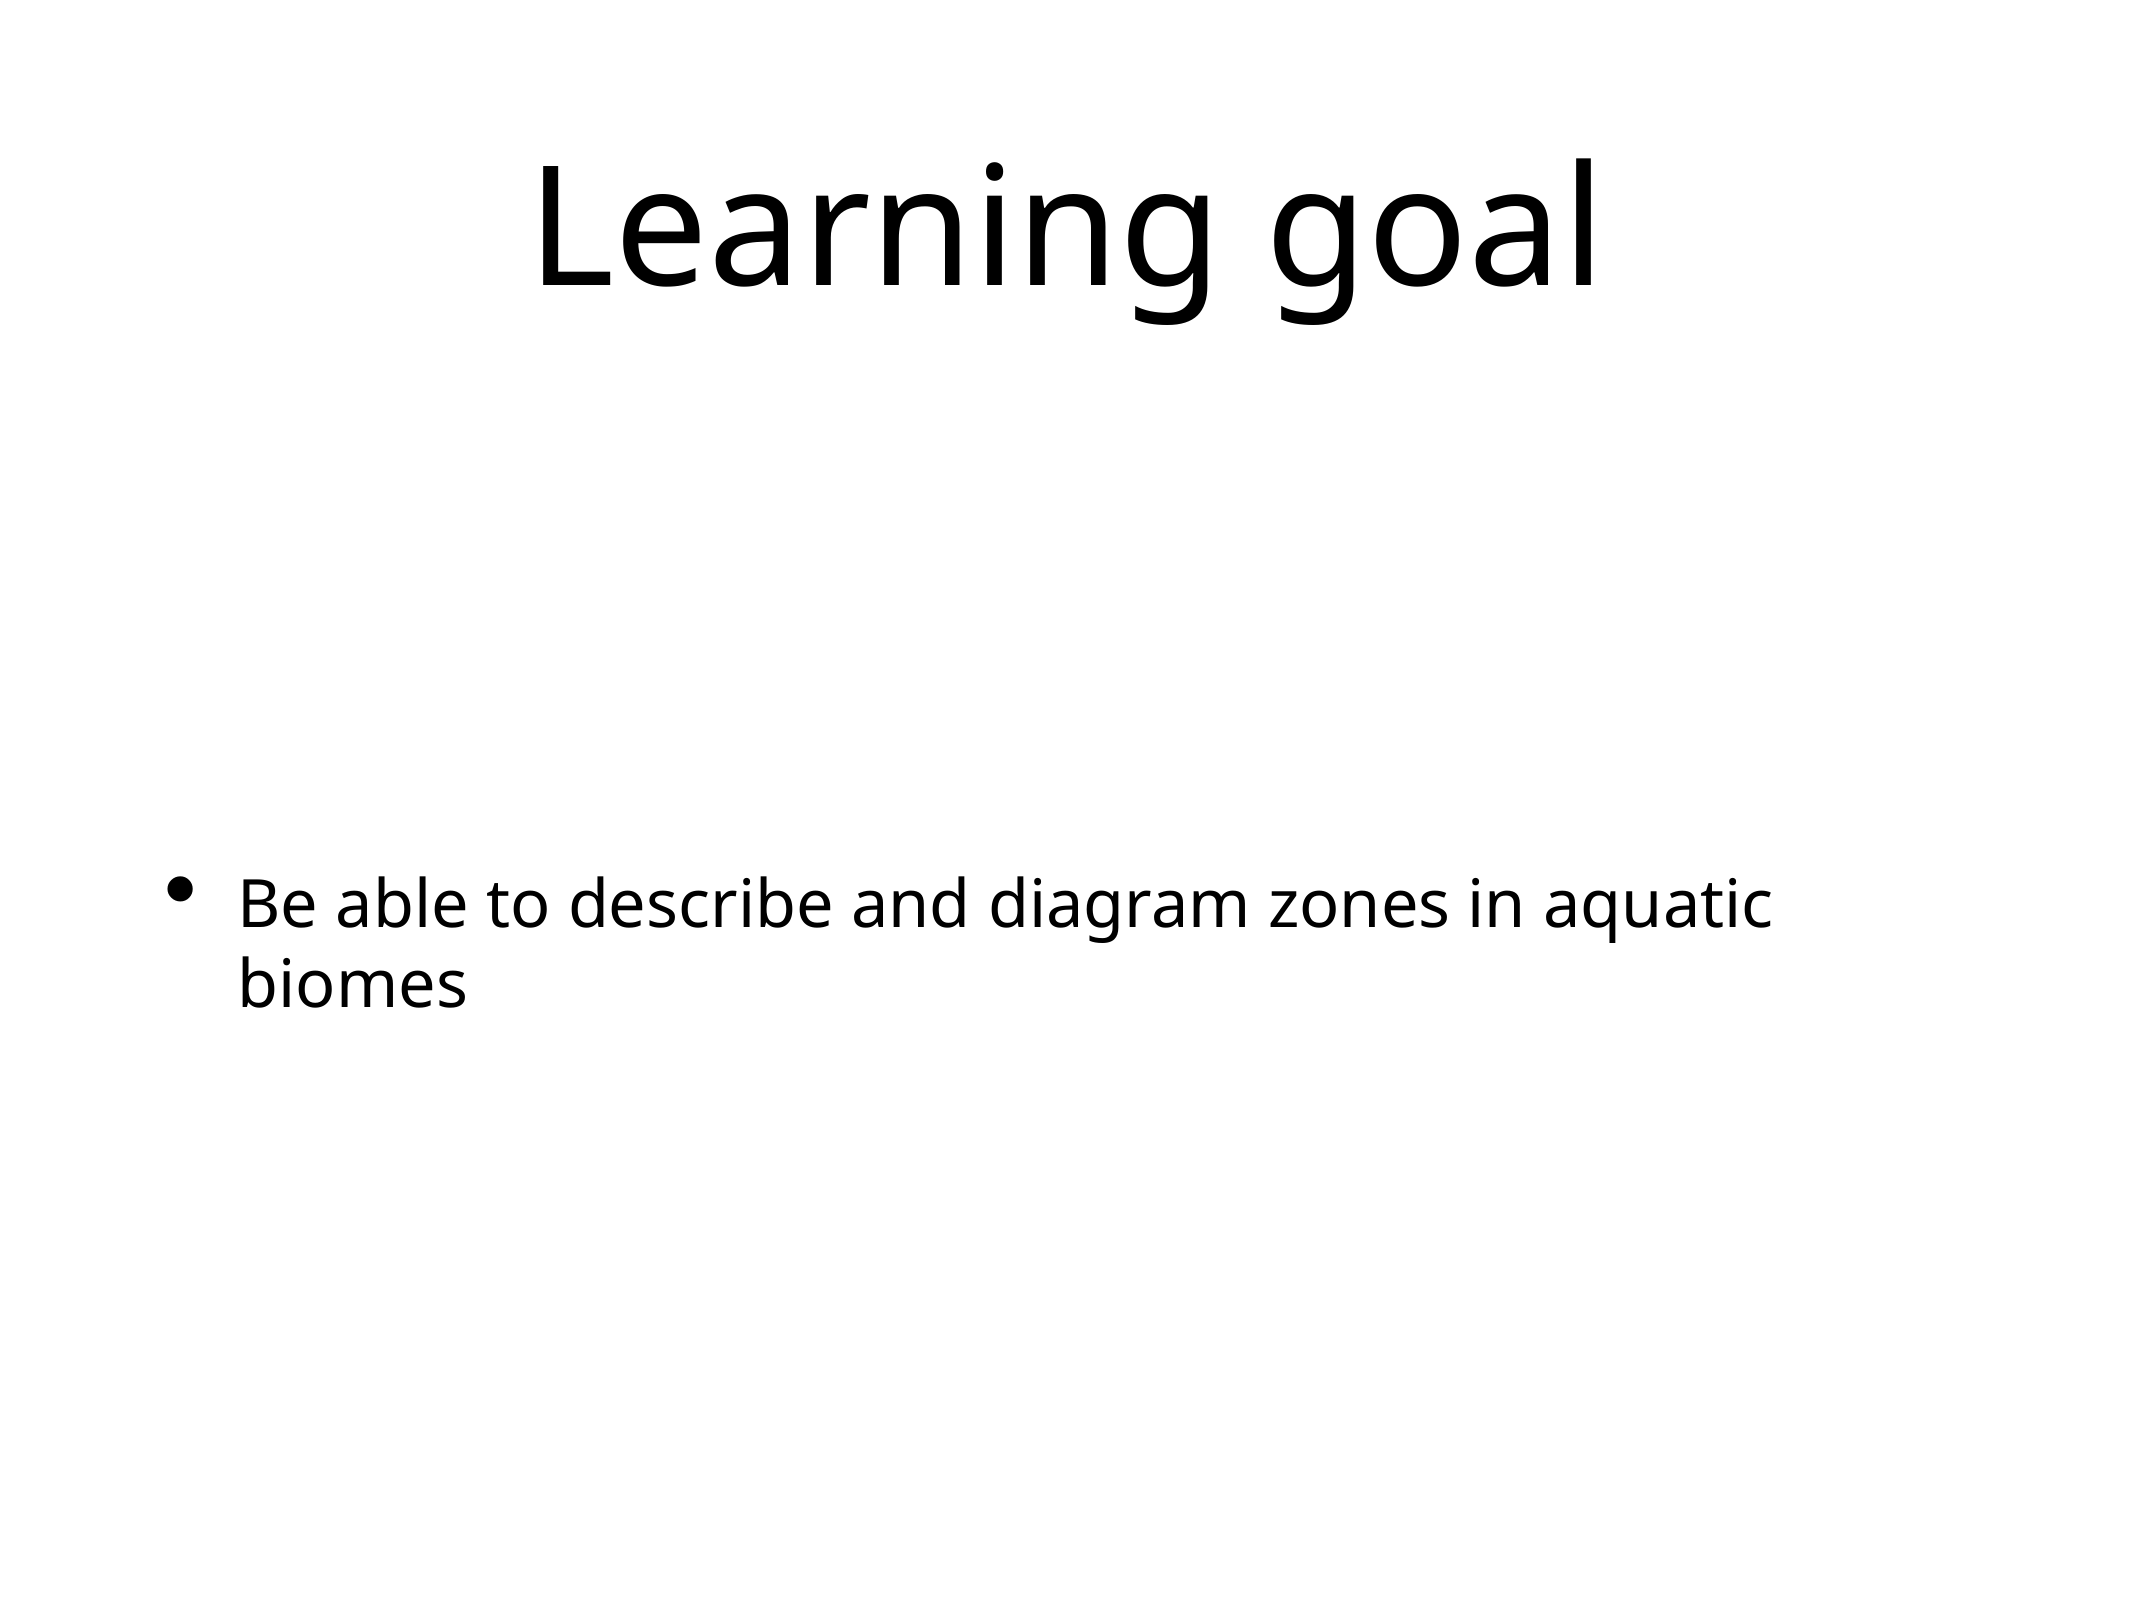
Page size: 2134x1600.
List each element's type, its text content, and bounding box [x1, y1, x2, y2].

list Be able to describe and diagram zones in aquatic biomes [155, 424, 1978, 1457]
title Learning goal [155, 41, 1978, 397]
